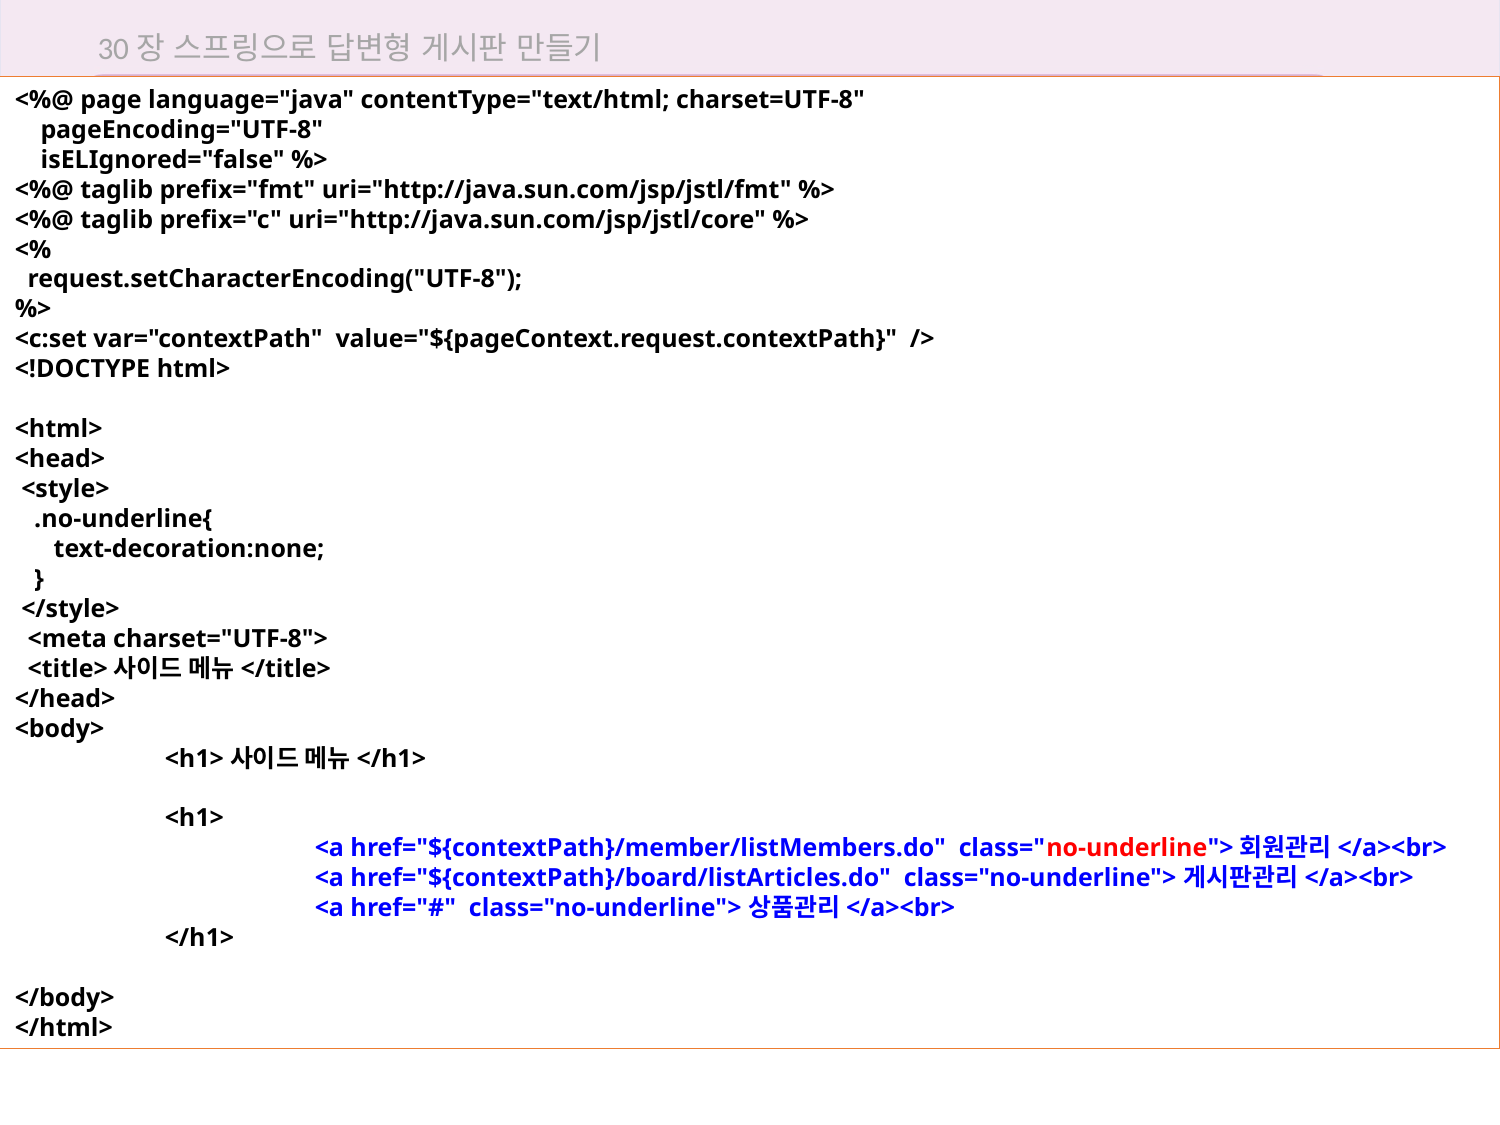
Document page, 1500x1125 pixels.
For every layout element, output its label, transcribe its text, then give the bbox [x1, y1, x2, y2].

text_box 30장 스프링으로 답변형 게시판 만들기 [82, 0, 1133, 74]
picture [0, 0, 1500, 76]
picture [0, 1049, 1500, 1125]
text_box <%@ page language="java" contentType="text/html; charset=UTF-8" pageEncoding="UTF-8" isELIgnored="false" %> <%@ taglib prefix="fmt" uri="http://java.sun.com/jsp/jstl/fmt" %> <%@ taglib prefix="c" uri="http://java.sun.com/jsp/jstl/core" %> <% request.setCharacterEncoding("UTF-8"); %> <c:set var="contextPath" value="${pageContext.request.contextPath}" /> <!DOCTYPE html> <html> <head> <style> .no-underline{ text-decoration:none; } </style> <meta charset="UTF-8"> <title>사이드 메뉴</title> </head> <body> <h1>사이드 메뉴</h1> <h1> <a href="${contextPath}/member/listMembers.do" class="no-underline">회원관리</a><br> <a href="${contextPath}/board/listArticles.do" class="no-underline">게시판관리</a><br> <a href="#" class="no-underline">상품관리</a><br> </h1> </body> </html> [0, 76, 1500, 1049]
